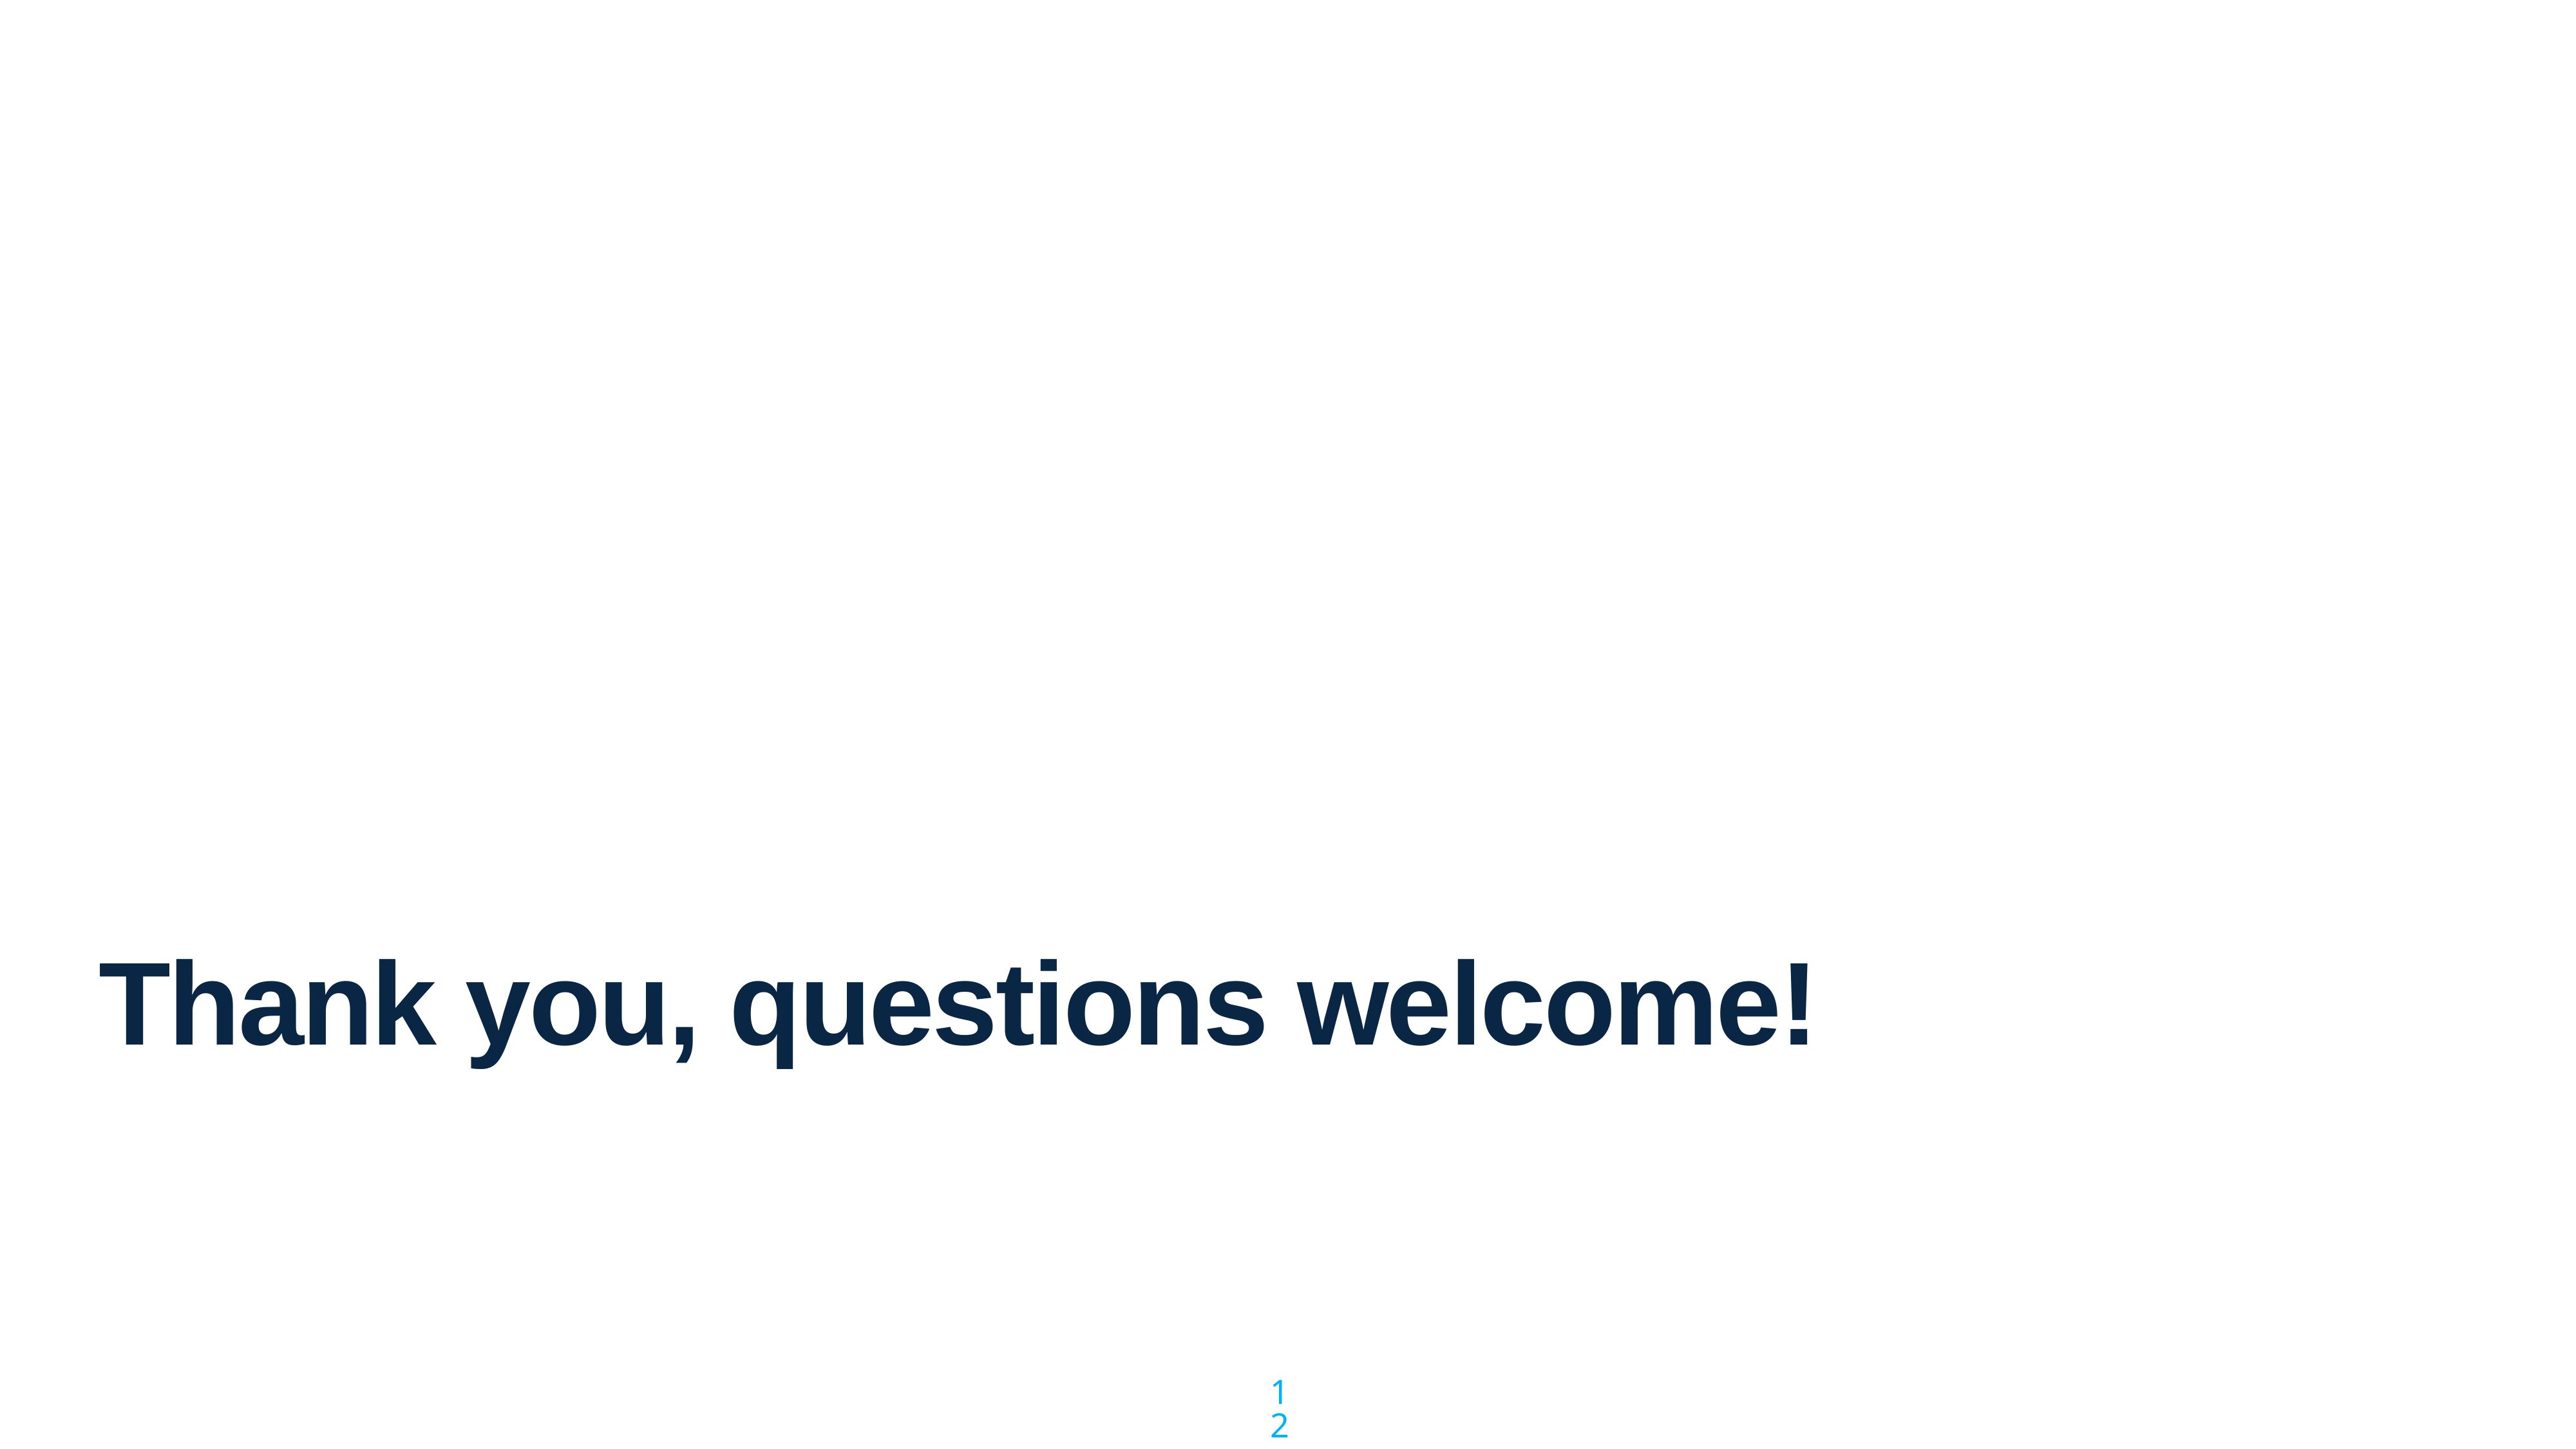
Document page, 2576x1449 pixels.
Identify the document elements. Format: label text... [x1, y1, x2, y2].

slide_number 12 [1264, 1369, 1311, 1422]
title Thank you, questions welcome! [93, 948, 2316, 1289]
